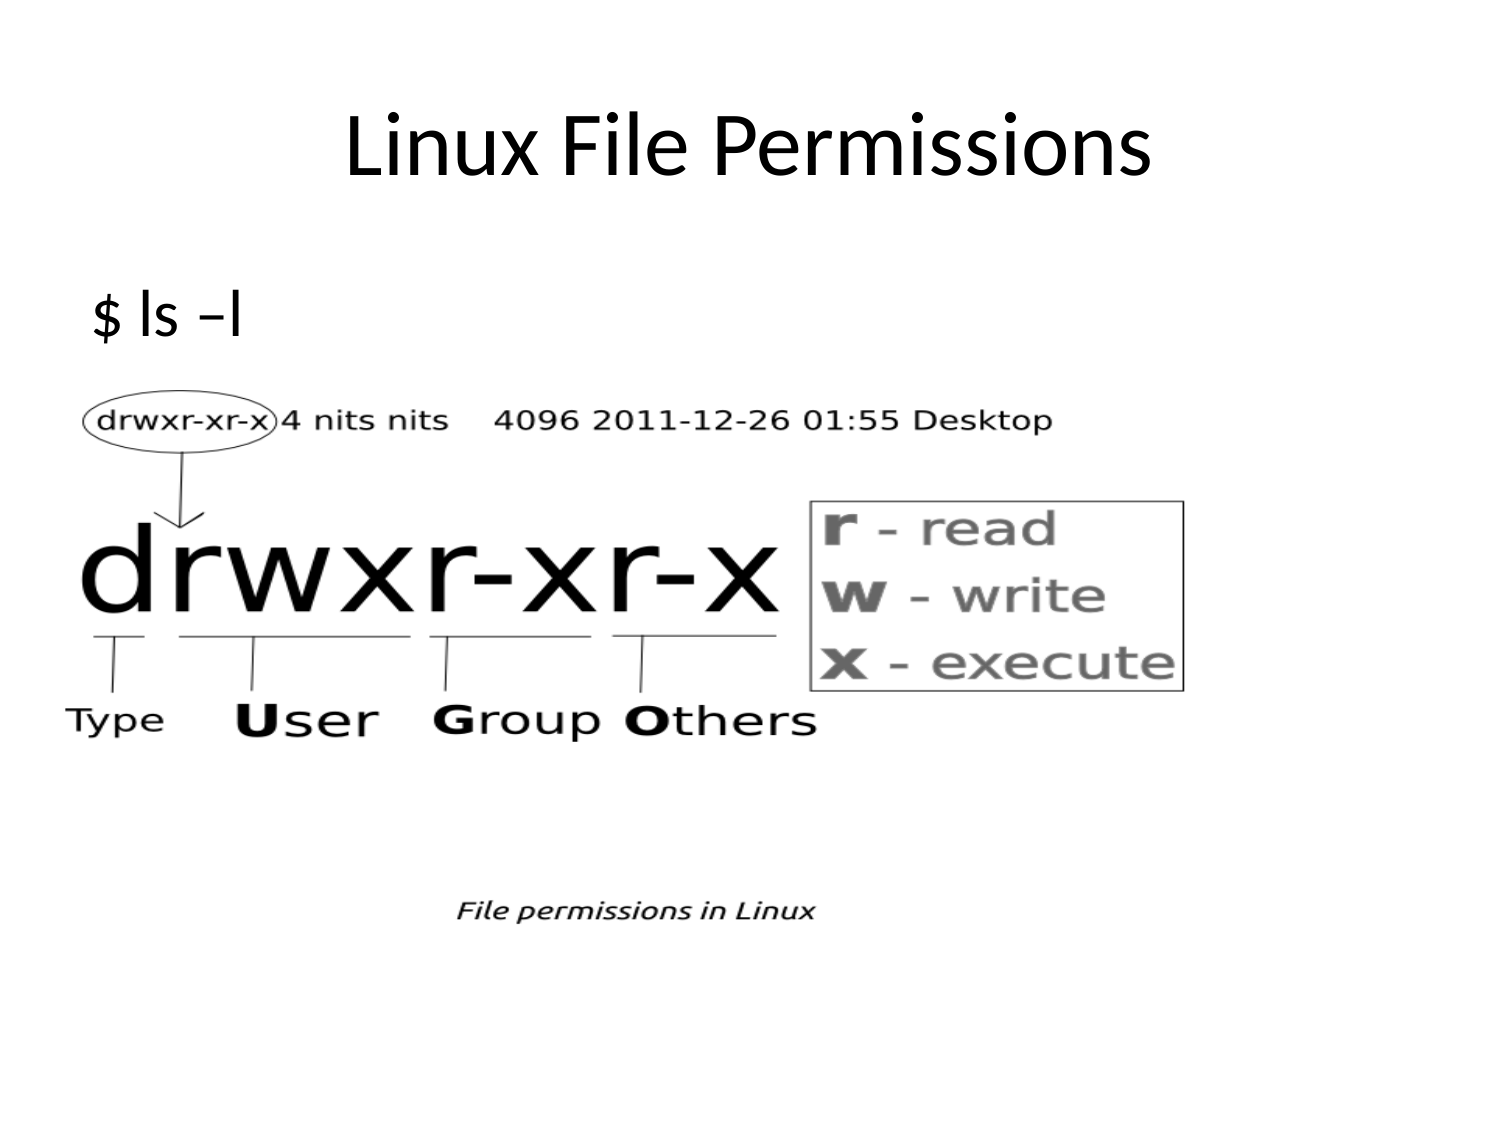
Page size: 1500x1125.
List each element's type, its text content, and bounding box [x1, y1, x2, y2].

picture [49, 378, 1201, 935]
title Linux File Permissions [75, 45, 1425, 233]
list $ ls –l [75, 262, 1336, 380]
